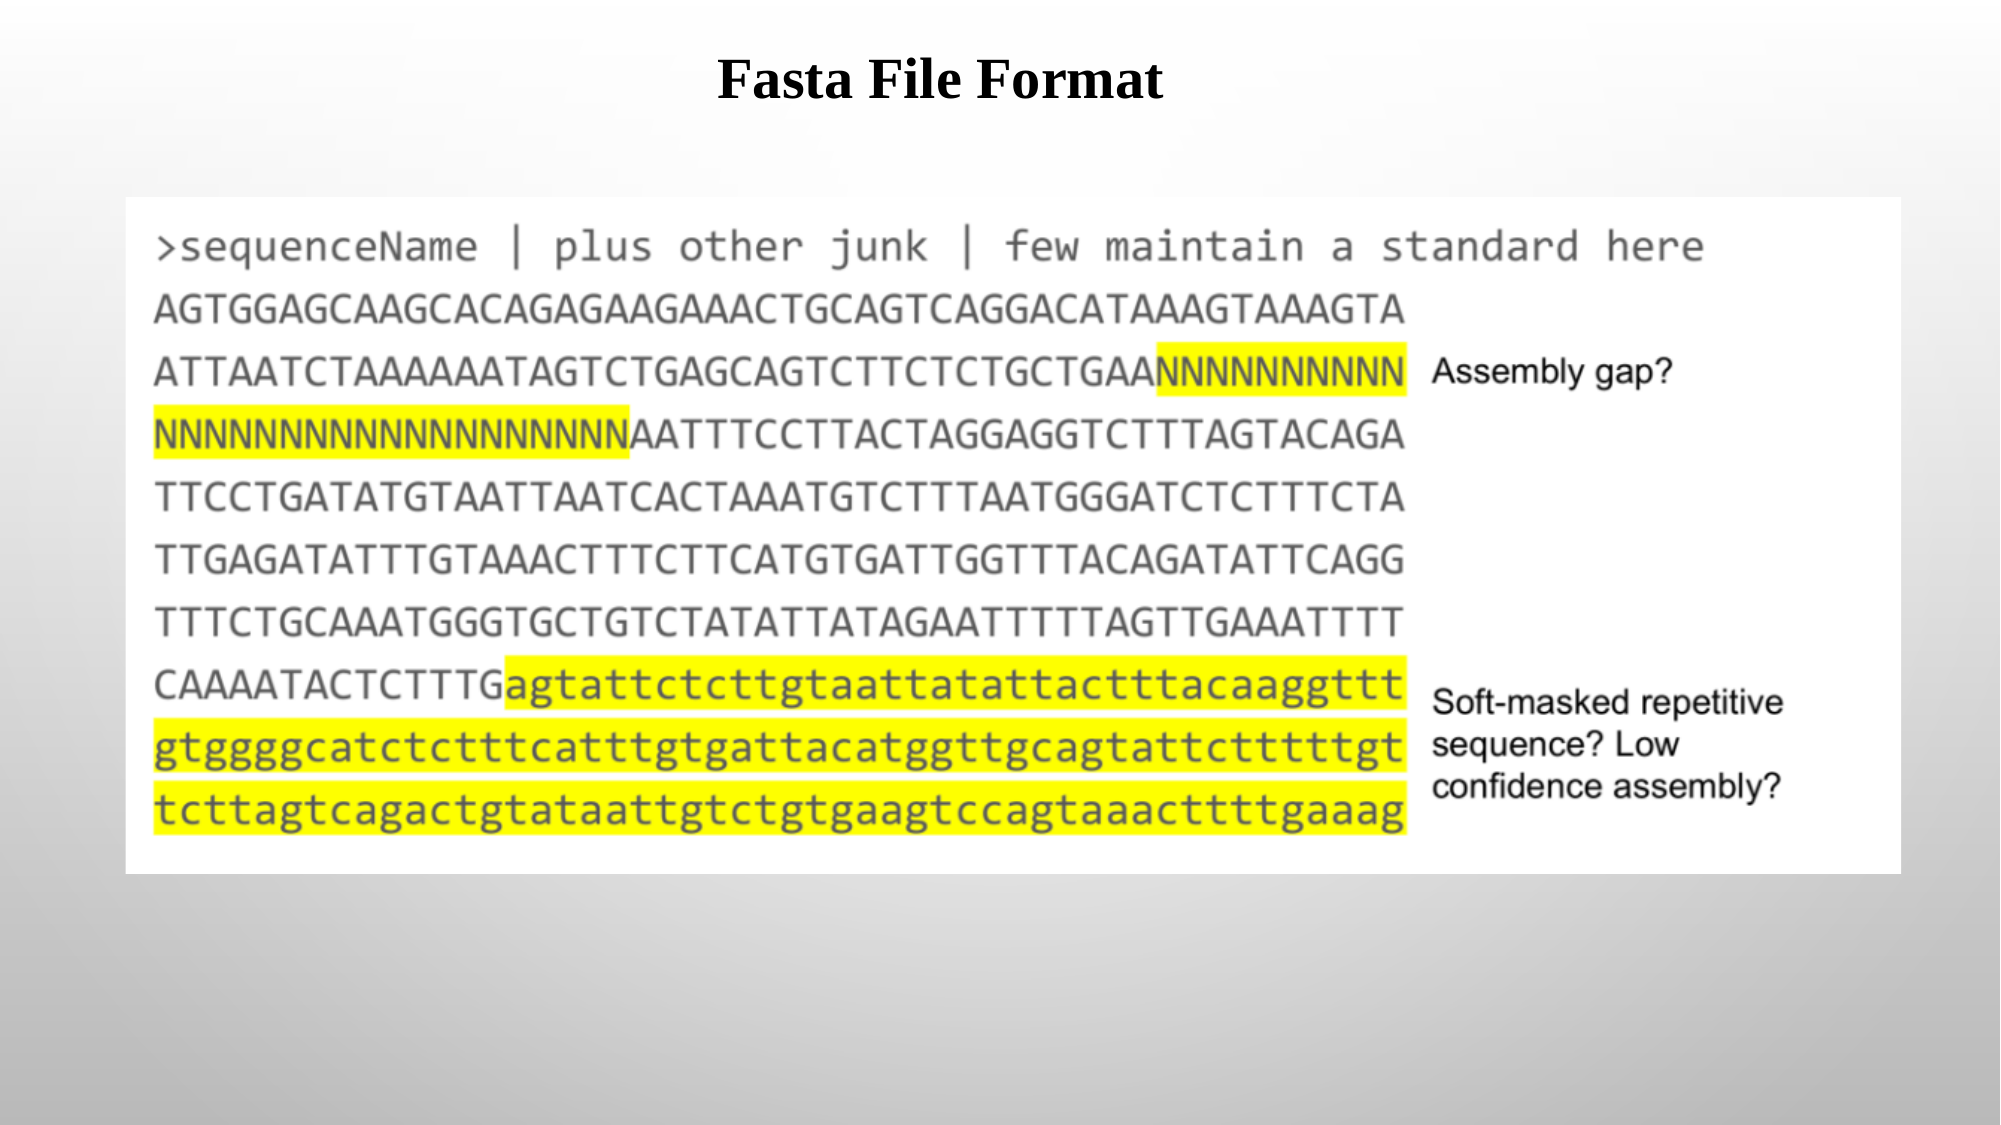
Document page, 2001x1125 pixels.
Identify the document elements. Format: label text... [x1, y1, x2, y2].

text_box Fasta File Format [265, 19, 1616, 118]
picture [0, 0, 2000, 1125]
